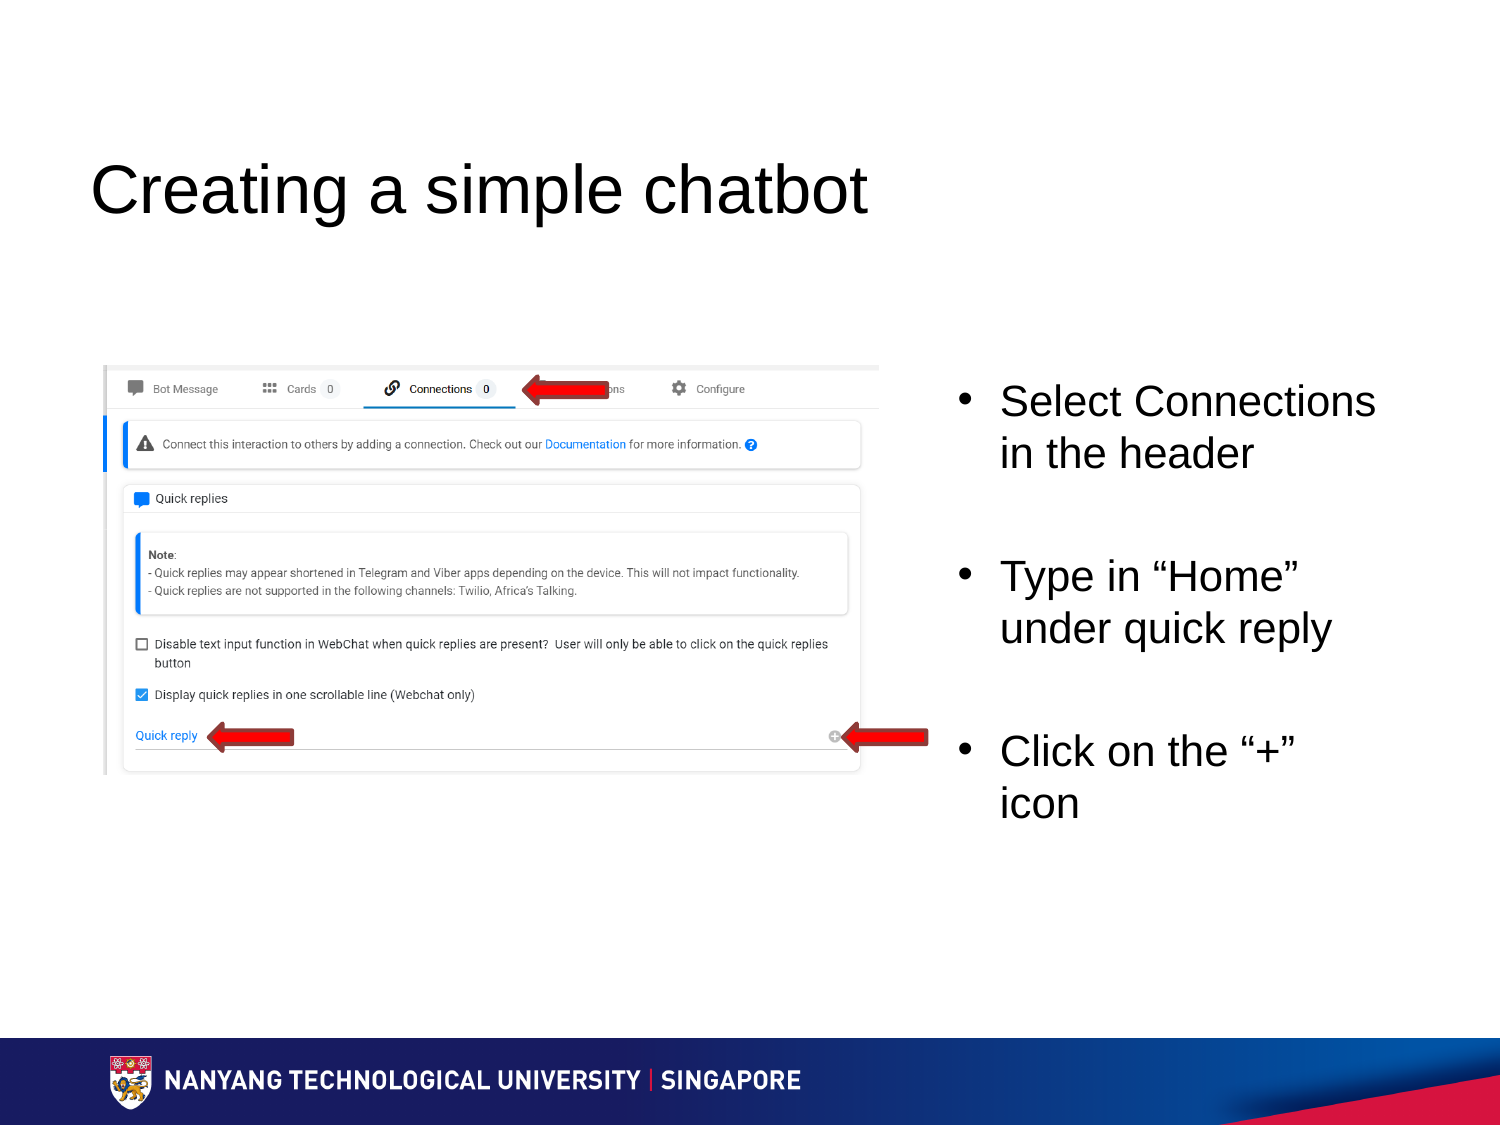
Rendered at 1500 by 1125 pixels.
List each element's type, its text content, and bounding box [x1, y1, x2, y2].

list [102, 364, 880, 775]
text_box [884, 728, 929, 747]
list Select Connections in the header Type in “Home” under quick reply Click on the “+” icon [942, 365, 1397, 901]
title Creating a simple chatbot [75, 92, 1425, 280]
picture [0, 1038, 1500, 1125]
